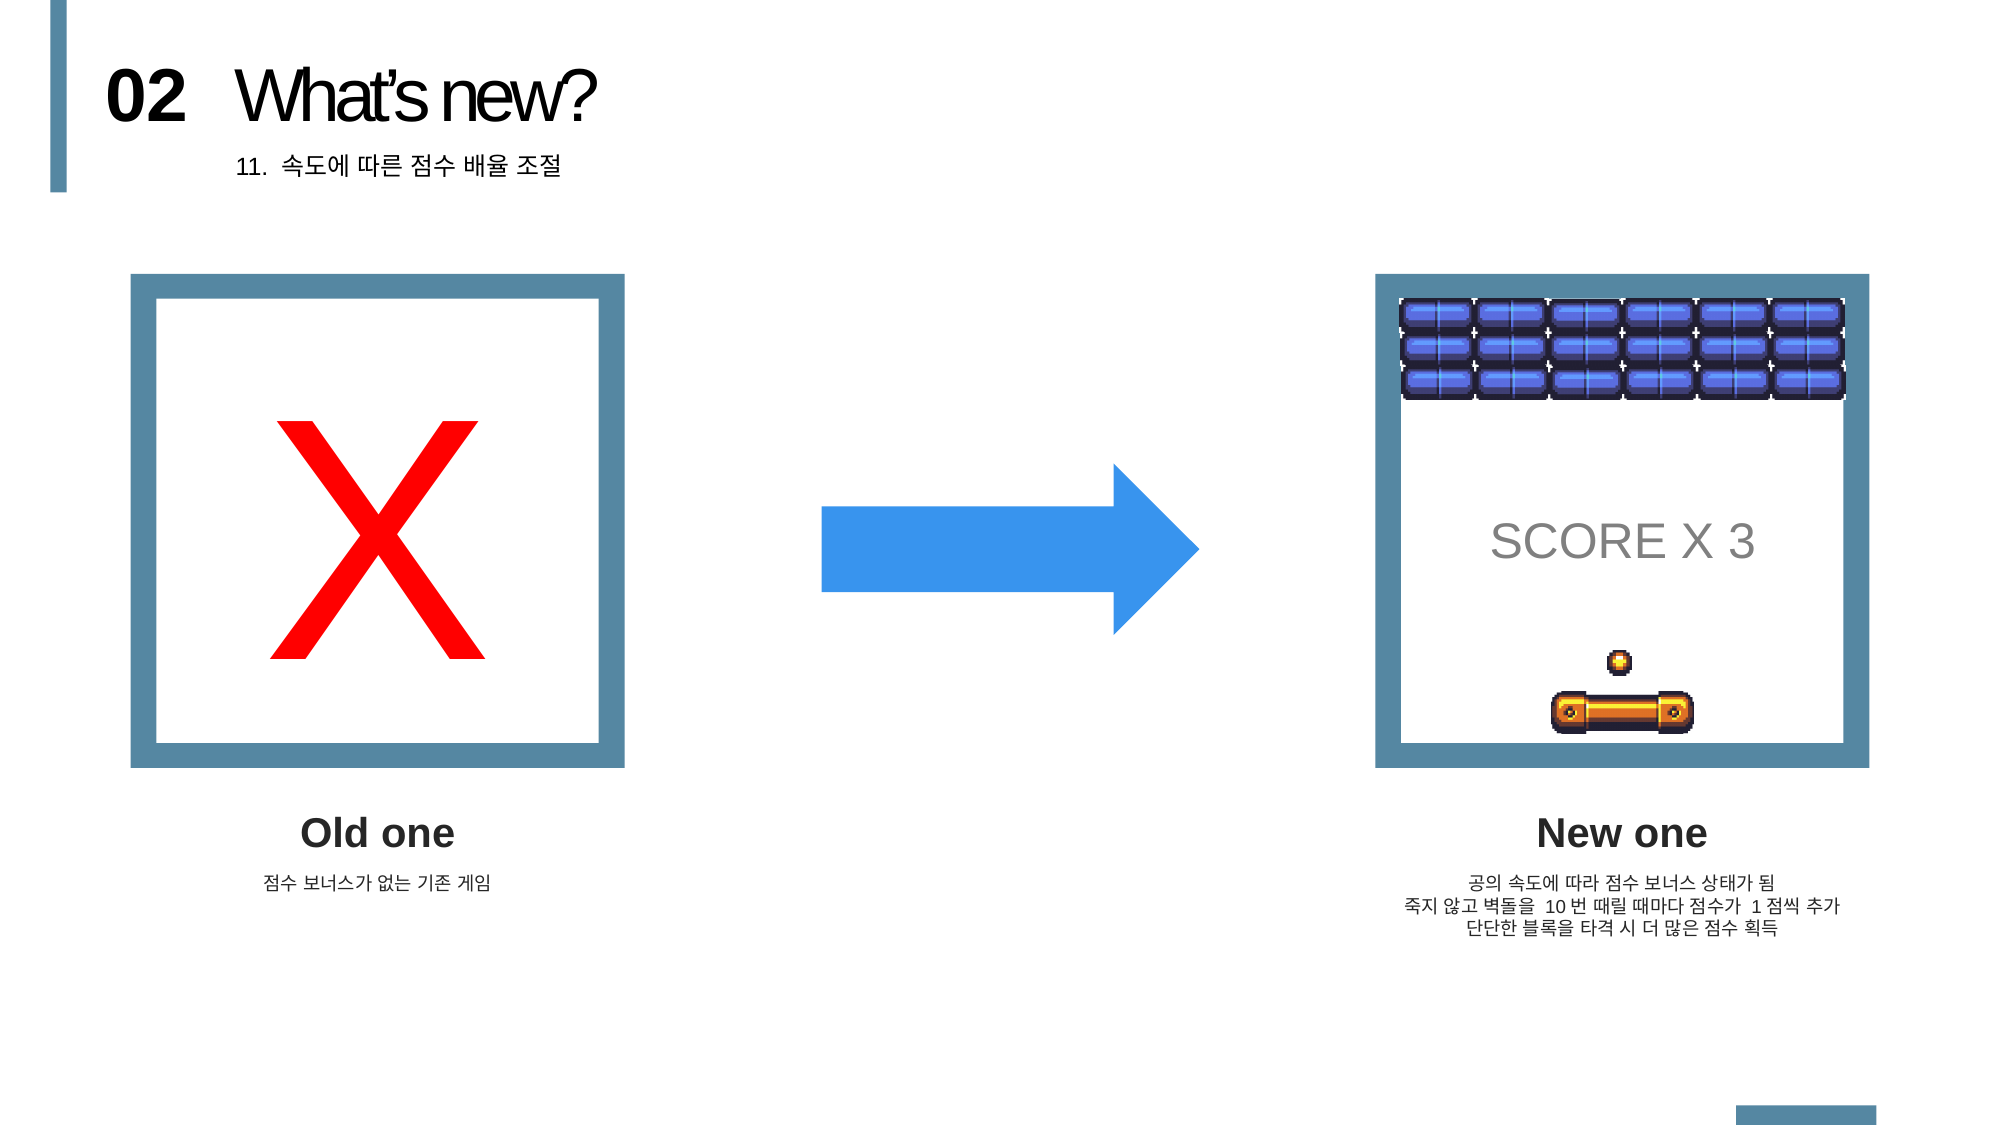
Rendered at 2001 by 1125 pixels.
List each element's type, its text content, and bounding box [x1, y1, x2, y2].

text_box 02 [90, 39, 204, 144]
text_box 11. 속도에 따른 점수 배율 조절 [220, 143, 962, 189]
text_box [130, 798, 625, 903]
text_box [1399, 298, 1845, 333]
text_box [1401, 365, 1846, 400]
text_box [1400, 332, 1845, 366]
picture [1607, 650, 1632, 676]
text_box [820, 460, 1201, 638]
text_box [1375, 798, 1870, 948]
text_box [1375, 273, 1870, 768]
text_box [1735, 1104, 1877, 1125]
text_box [49, 0, 68, 193]
picture [1551, 691, 1694, 734]
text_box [130, 273, 625, 768]
text_box What’s new? [219, 39, 615, 144]
